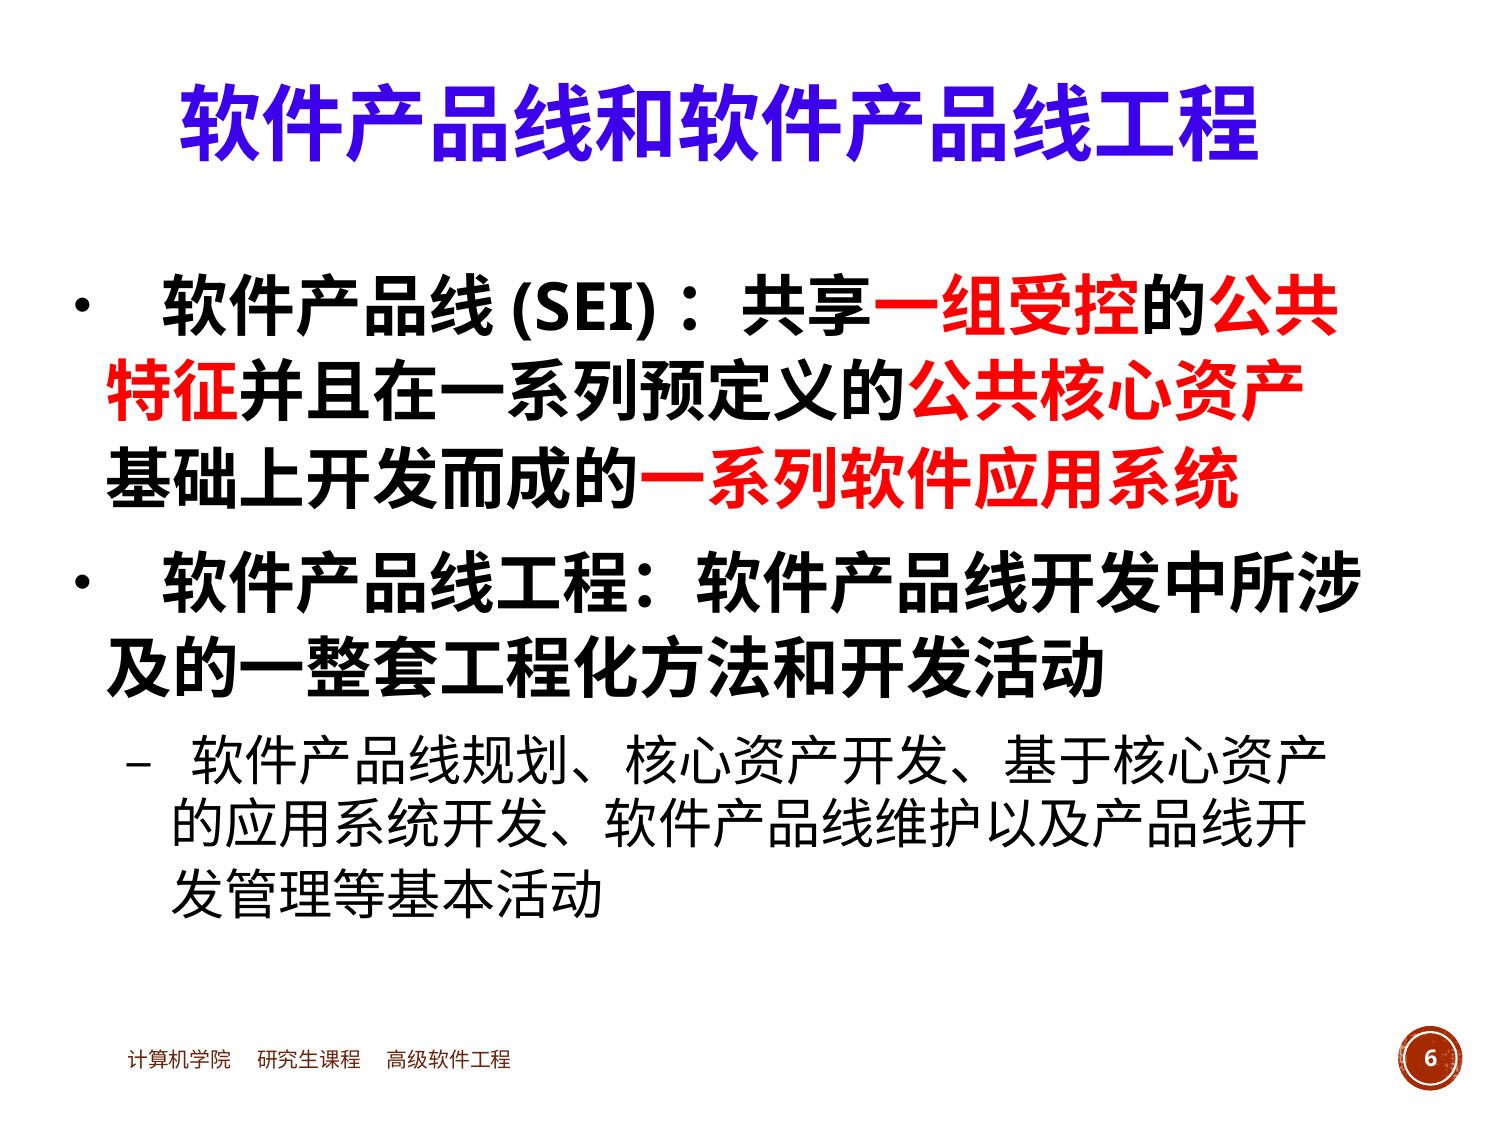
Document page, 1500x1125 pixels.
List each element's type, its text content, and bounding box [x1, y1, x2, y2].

footer 计算机学院 研究生课程 高级软件工程 [112, 1028, 891, 1089]
slide_number 6 [1391, 1028, 1471, 1089]
text_box 软件产品线和软件产品线工程 • 软件产品线(SEI)：共享一组受控的公共 特征并且在一系列预定义的公共核心资产 基础上开发而成的一系列软件应用系统 • 软件产品线工程：软件产品线开发中所涉 及的一整套工程化方法和开发活动 – 软件产品线规划、核心资产开发、基于核心资产 的应用系统开发、软件产品线维护以及产品线开 发管理等基本活动 [49, 62, 1364, 933]
